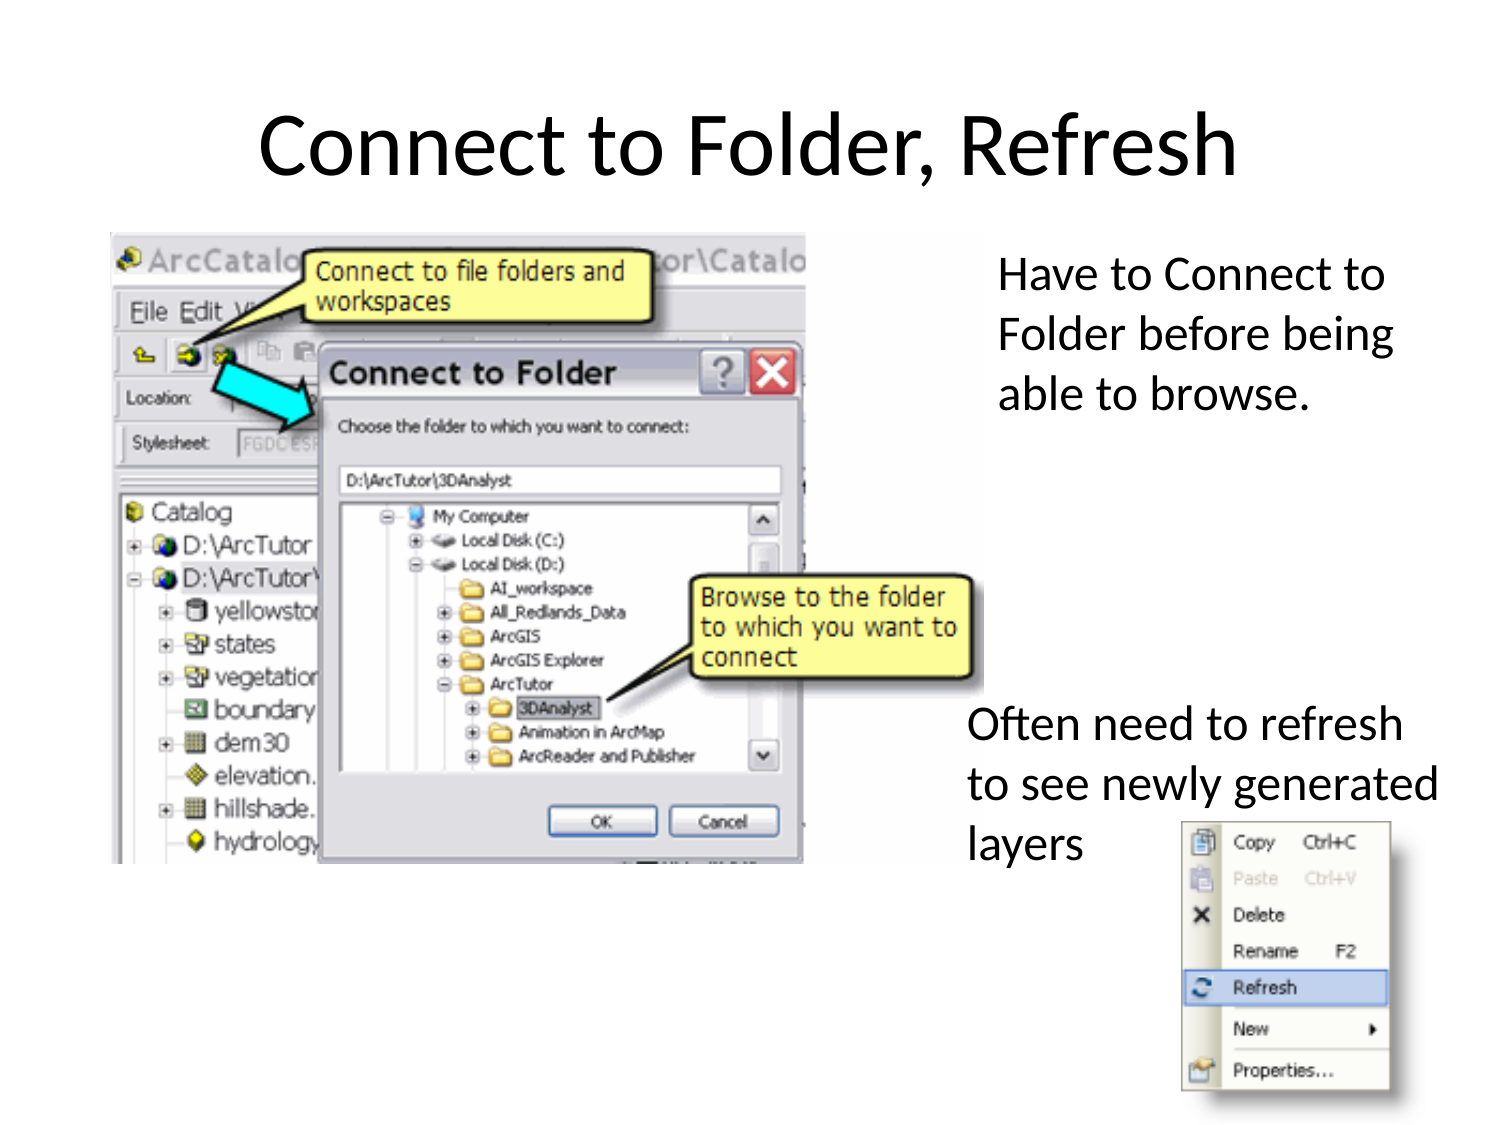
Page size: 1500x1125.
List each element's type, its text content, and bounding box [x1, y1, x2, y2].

title Connect to Folder, Refresh [75, 45, 1425, 233]
picture [1181, 821, 1426, 1125]
text_box Often need to refresh to see newly generated layers [952, 682, 1472, 878]
picture [109, 232, 984, 865]
text_box Have to Connect to Folder before being able to browse. [985, 232, 1454, 428]
